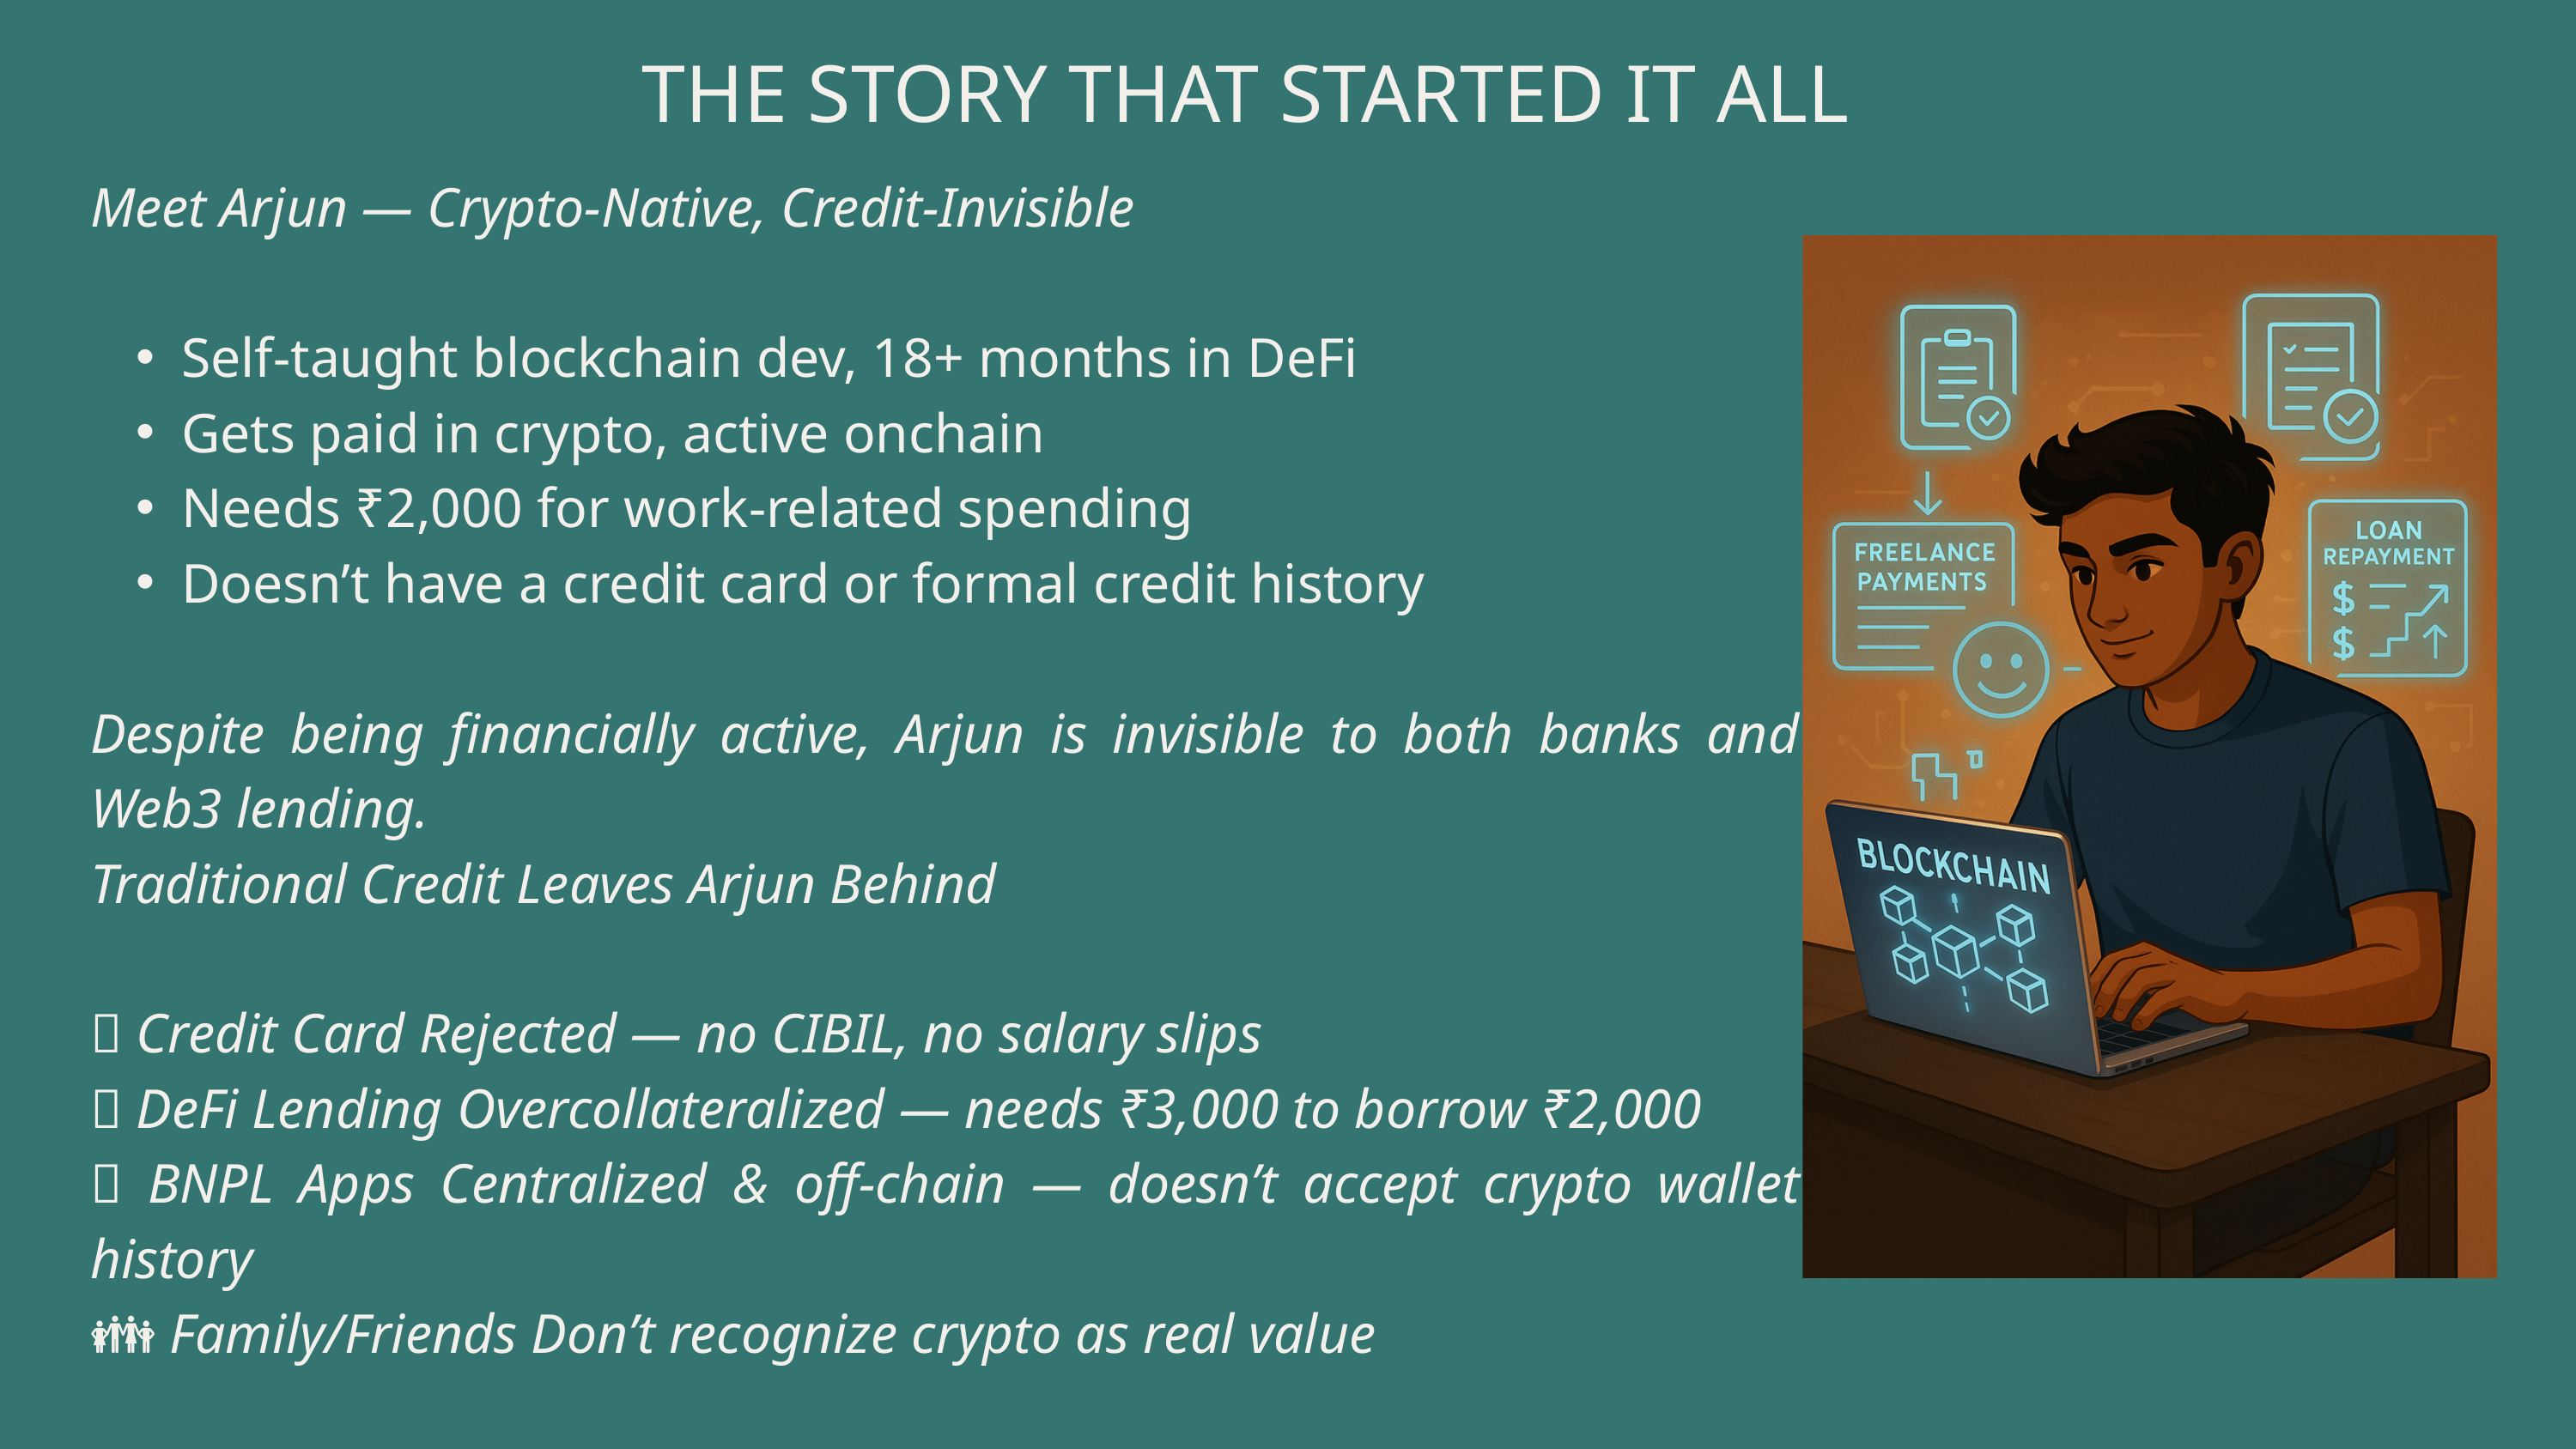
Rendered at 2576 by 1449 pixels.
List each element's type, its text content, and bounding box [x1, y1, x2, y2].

text_box [1802, 235, 2498, 1279]
text_box THE STORY THAT STARTED IT ALL [419, 63, 2073, 139]
text_box Meet Arjun — Crypto-Native, Credit-Invisible Self-taught blockchain dev, 18+ months in DeFi Gets paid in crypto, active onchain Needs ₹2,000 for work-related spending Doesn’t have a credit card or formal credit history Despite being financially active, Arjun is invisible to both banks and Web3 lending. Traditional Credit Leaves Arjun Behind 🏦 Credit Card Rejected — no CIBIL, no salary slips 🧊 DeFi Lending Overcollateralized — needs ₹3,000 to borrow ₹2,000 📲 BNPL Apps Centralized & off-chain — doesn’t accept crypto wallet history 👪 Family/Friends Don’t recognize crypto as real value [89, 162, 1803, 1440]
